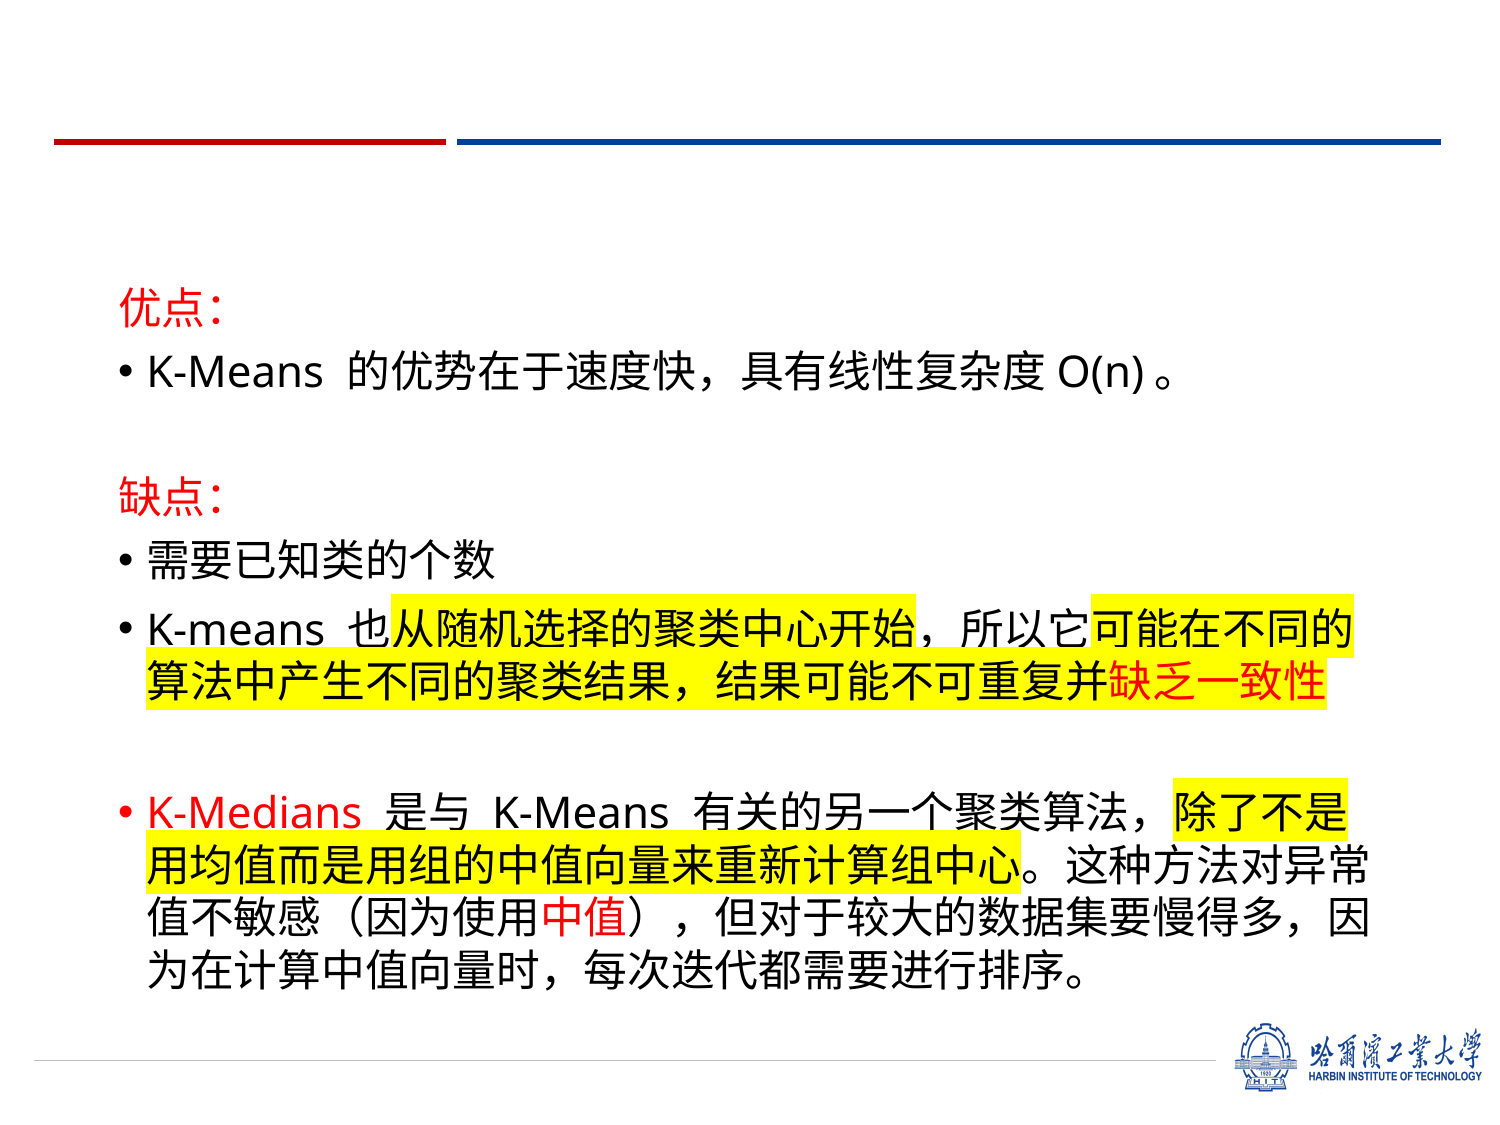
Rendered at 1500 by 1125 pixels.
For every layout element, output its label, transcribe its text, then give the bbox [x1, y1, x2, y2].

picture [1204, 1023, 1482, 1094]
list 优点： K-Means 的优势在于速度快，具有线性复杂度O(n)。 缺点： 需要已知类的个数 K-means 也从随机选择的聚类中心开始，所以它可能在不同的算法中产生不同的聚类结果，结果可能不可重复并缺乏一致性 K-Medians 是与 K-Means 有关的另一个聚类算法，除了不是用均值而是用组的中值向量来重新计算组中心。这种方法对异常值不敏感（因为使用中值），但对于较大的数据集要慢得多，因为在计算中值向量时，每次迭代都需要进行排序。 [103, 279, 1397, 1014]
